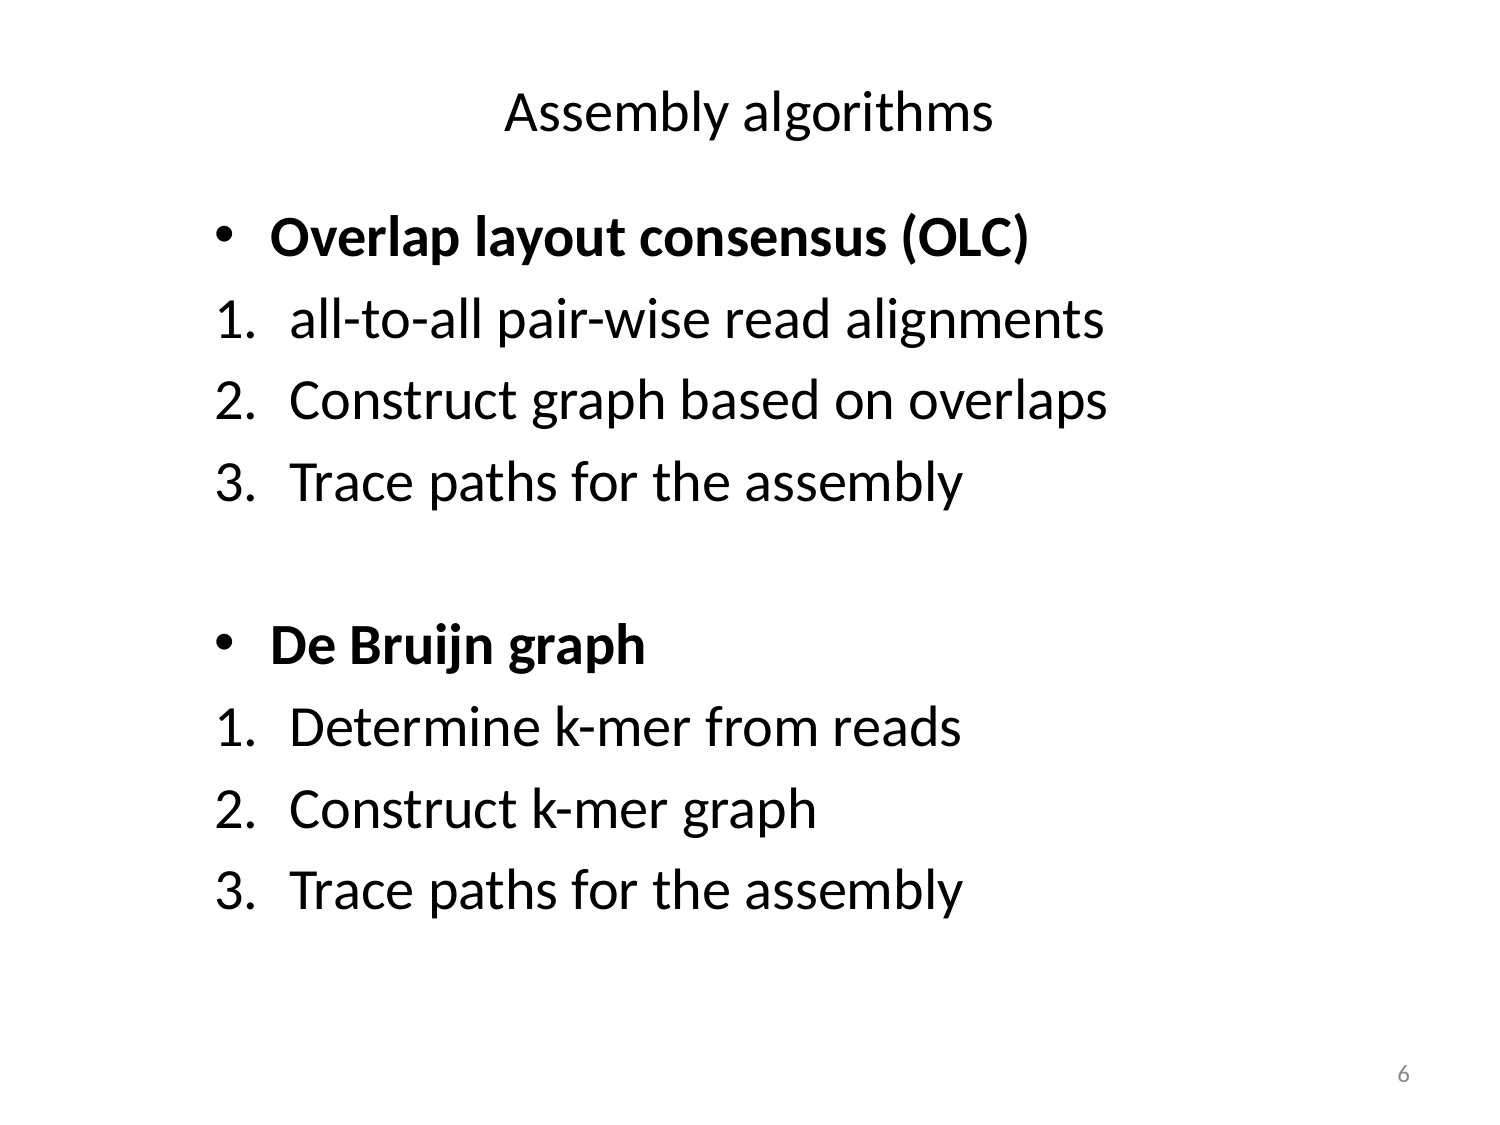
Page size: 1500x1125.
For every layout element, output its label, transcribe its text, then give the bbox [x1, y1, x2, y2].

title Assembly algorithms [75, 45, 1425, 172]
slide_number 6 [1074, 1042, 1425, 1103]
list Overlap layout consensus (OLC) all-to-all pair-wise read alignments Construct graph based on overlaps Trace paths for the assembly De Bruijn graph Determine k-mer from reads Construct k-mer graph Trace paths for the assembly [199, 190, 1290, 978]
